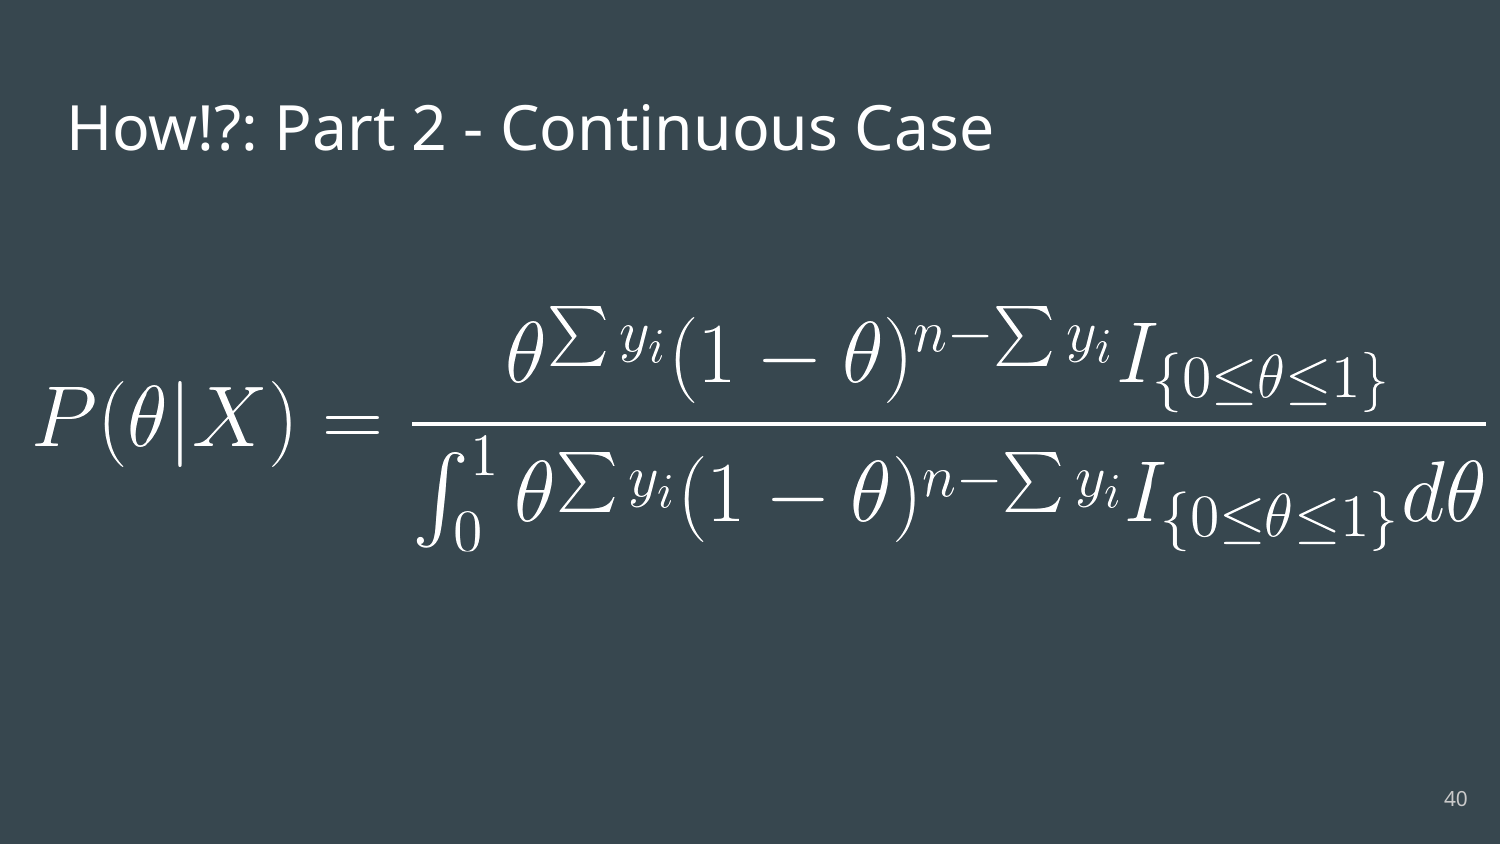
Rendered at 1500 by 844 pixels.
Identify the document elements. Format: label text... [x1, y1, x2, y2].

slide_number ‹#› [1392, 767, 1483, 833]
picture [35, 306, 1487, 552]
title How!?: Part 2 - Continuous Case [51, 72, 1449, 167]
